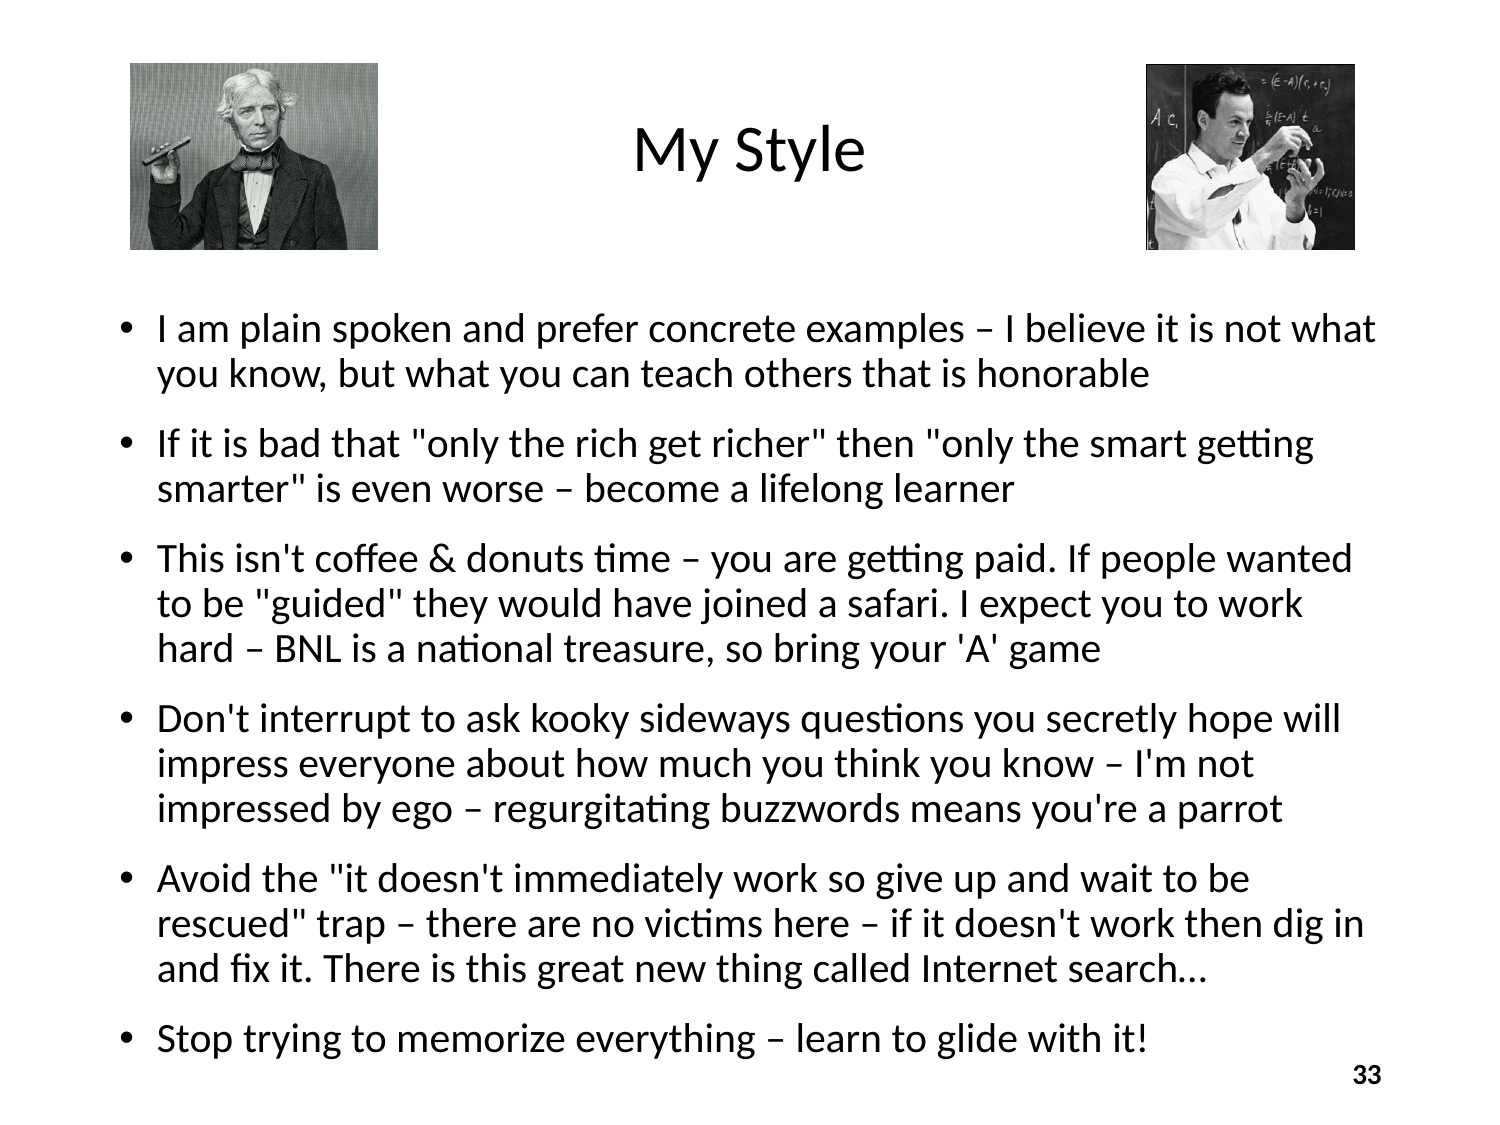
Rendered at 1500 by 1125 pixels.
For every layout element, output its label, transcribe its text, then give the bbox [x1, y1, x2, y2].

slide_number 33 [1059, 1042, 1397, 1103]
list I am plain spoken and prefer concrete examples – I believe it is not what you know, but what you can teach others that is honorable If it is bad that "only the rich get richer" then "only the smart getting smarter" is even worse – become a lifelong learner This isn't coffee & donuts time – you are getting paid. If people wanted to be "guided" they would have joined a safari. I expect you to work hard – BNL is a national treasure, so bring your 'A' game Don't interrupt to ask kooky sideways questions you secretly hope will impress everyone about how much you think you know – I'm not impressed by ego – regurgitating buzzwords means you're a parrot Avoid the "it doesn't immediately work so give up and wait to be rescued" trap – there are no victims here – if it doesn't work then dig in and fix it. There is this great new thing called Internet search… Stop trying to memorize everything – learn to glide with it! [104, 299, 1399, 1053]
picture [130, 63, 378, 250]
title My Style [103, 59, 1397, 241]
picture [1146, 64, 1355, 250]
